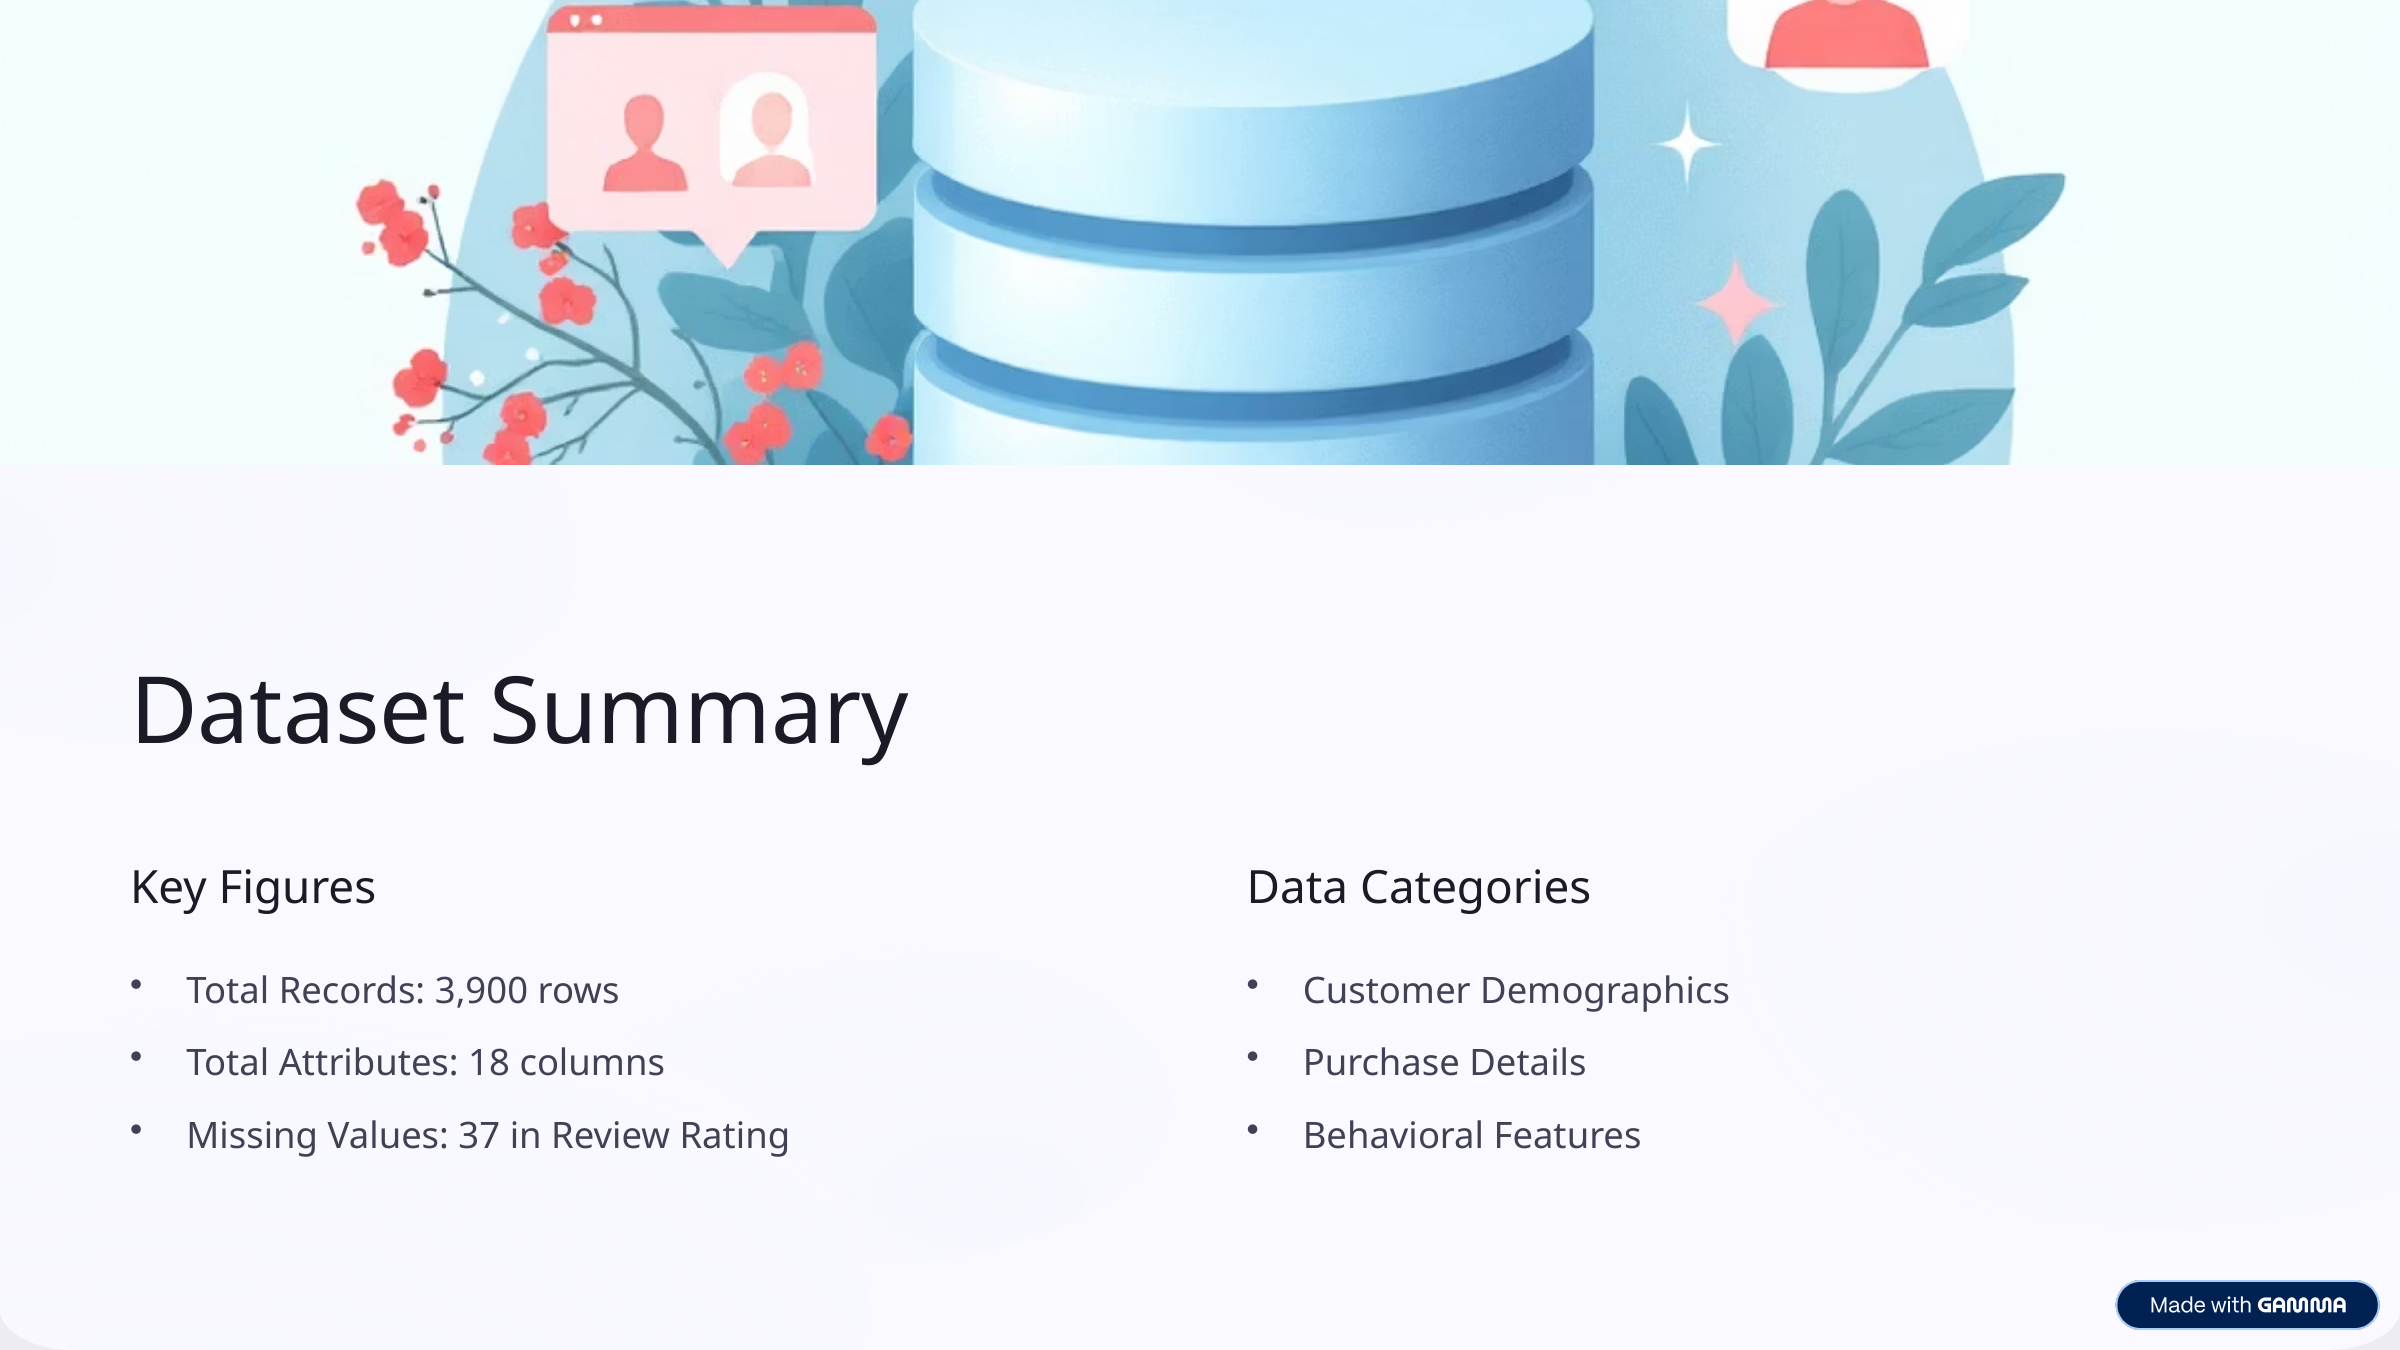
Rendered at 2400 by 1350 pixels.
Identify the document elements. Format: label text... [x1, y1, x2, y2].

text_box Data Categories [1246, 855, 1712, 914]
picture [2106, 1271, 2389, 1339]
text_box Customer Demographics [1246, 950, 2271, 1011]
text_box Behavioral Features [1246, 1096, 2271, 1156]
text_box Total Attributes: 18 columns [130, 1023, 1155, 1084]
picture [0, 0, 2400, 466]
text_box Key Figures [130, 855, 596, 914]
text_box Missing Values: 37 in Review Rating [130, 1096, 1155, 1156]
text_box Dataset Summary [130, 646, 1061, 763]
text_box Total Records: 3,900 rows [130, 950, 1155, 1011]
text_box Purchase Details [1246, 1023, 2271, 1084]
